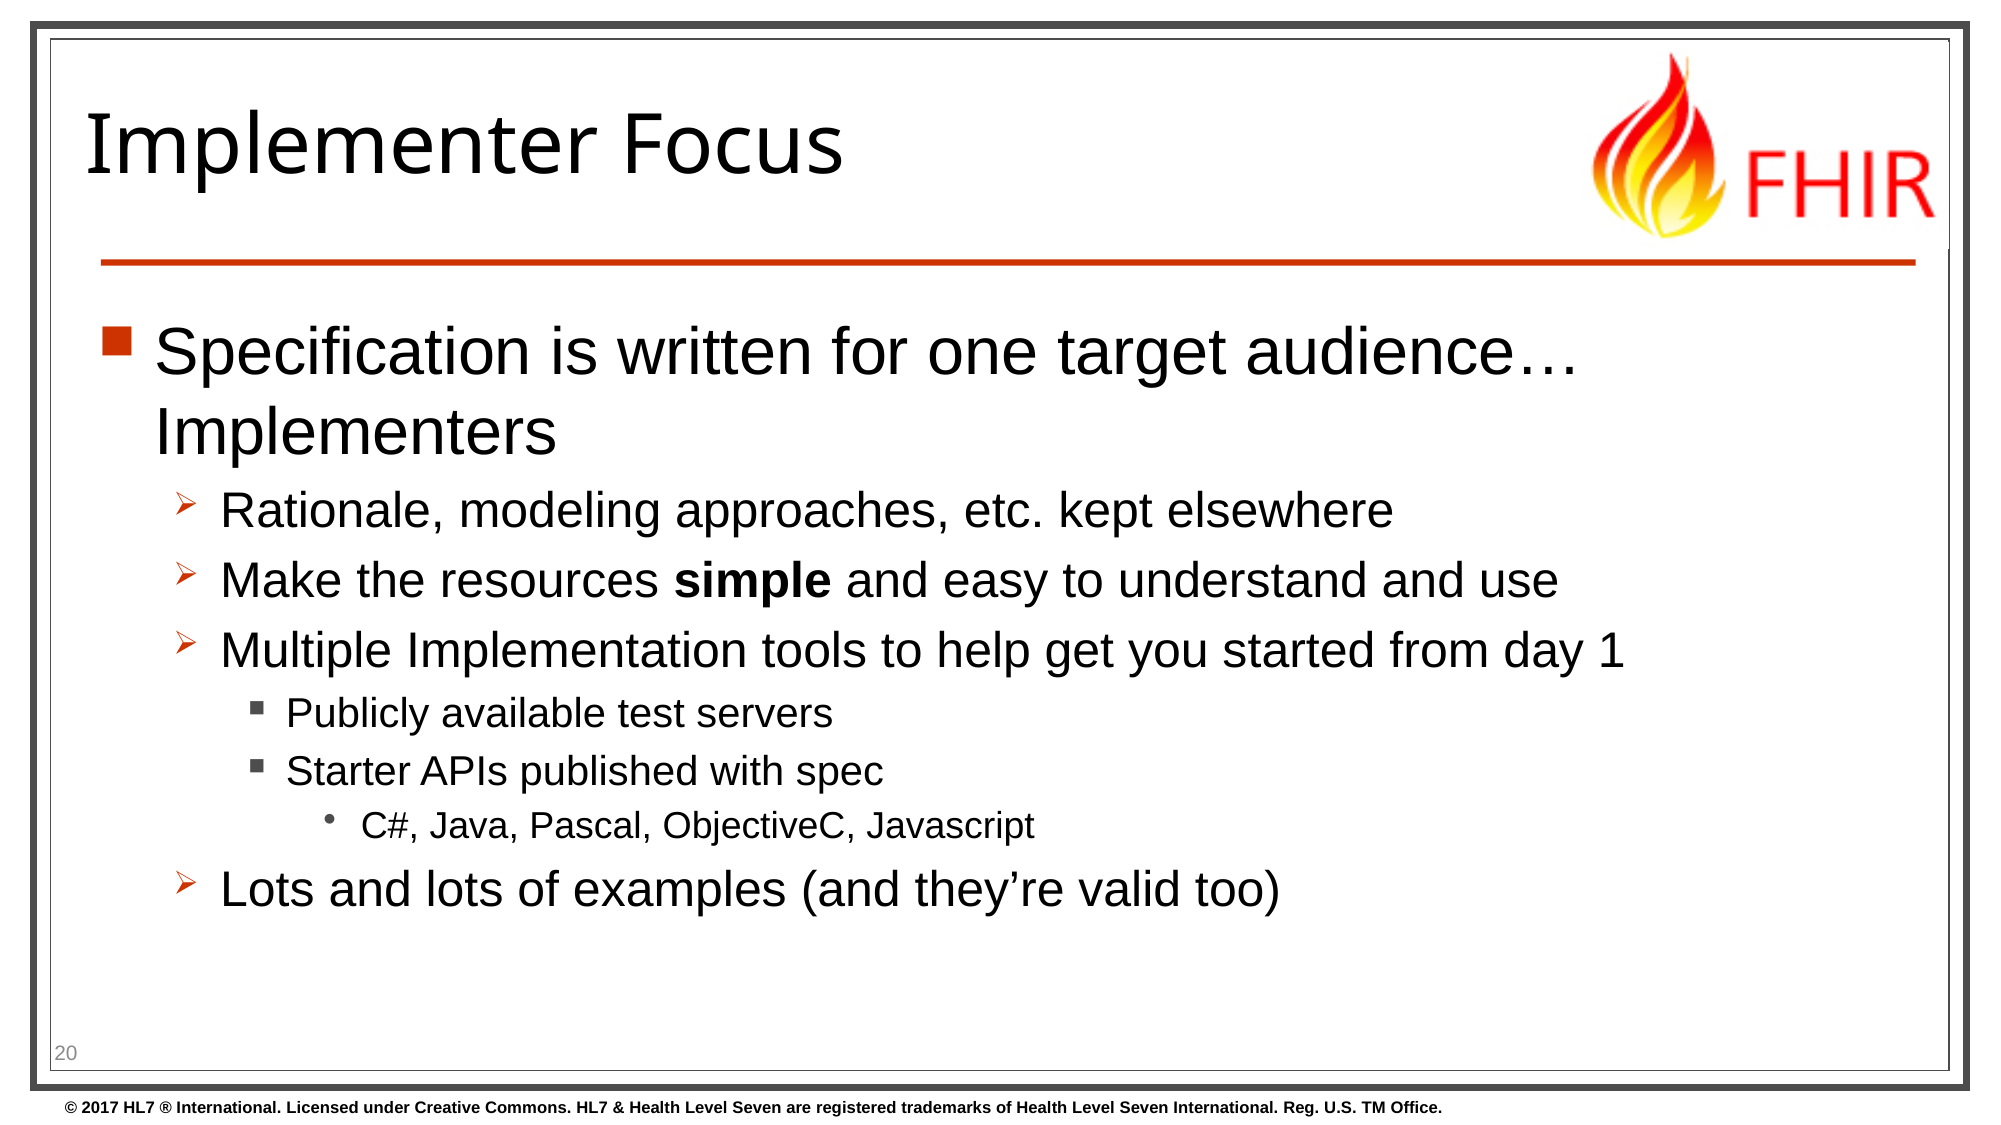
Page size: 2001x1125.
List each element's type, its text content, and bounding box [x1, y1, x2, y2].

list Specification is written for one target audience… Implementers Rationale, modeling approaches, etc. kept elsewhere Make the resources simple and easy to understand and use Multiple Implementation tools to help get you started from day 1 Publicly available test servers Starter APIs published with spec C#, Java, Pascal, ObjectiveC, Javascript Lots and lots of examples (and they’re valid too) [83, 299, 1917, 1035]
title Implementer Focus [70, 54, 1504, 244]
picture [1578, 42, 1949, 249]
slide_number 20 [39, 1034, 197, 1071]
